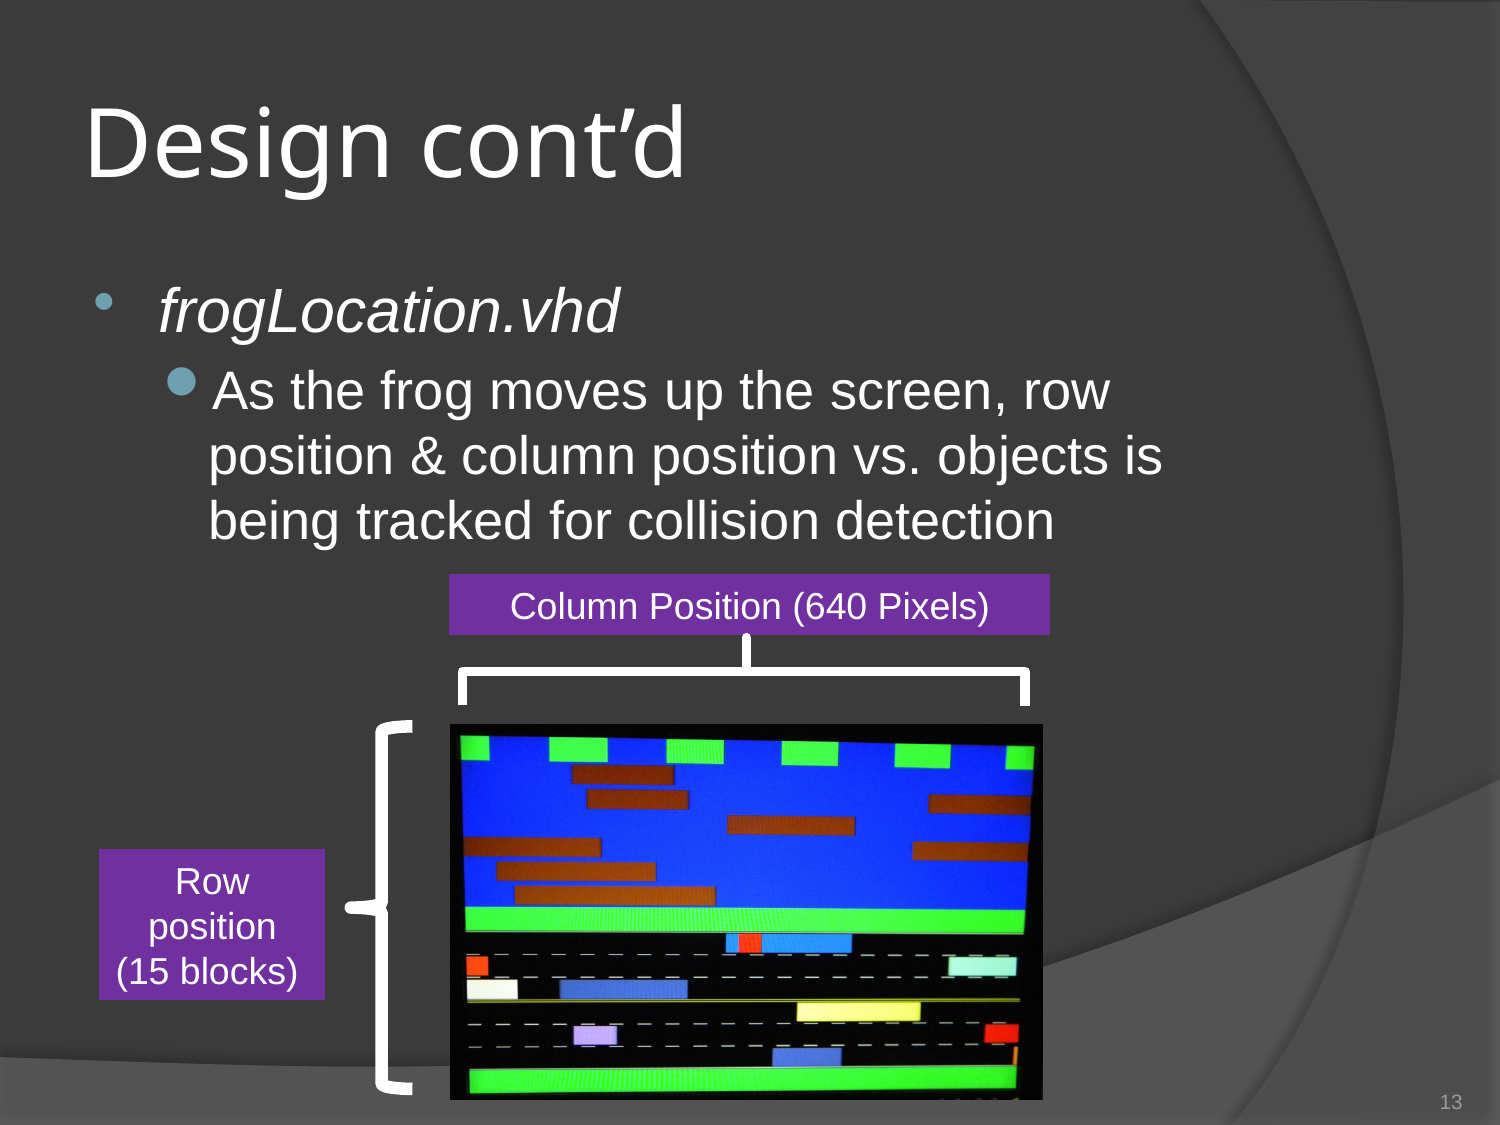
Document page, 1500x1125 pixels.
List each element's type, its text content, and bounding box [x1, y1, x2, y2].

text_box Row position (15 blocks) [99, 849, 325, 1000]
slide_number 13 [1337, 1053, 1463, 1114]
text_box [462, 636, 1026, 706]
text_box [350, 725, 413, 1090]
title Design cont’d [75, 45, 1300, 233]
text_box Column Position (640 Pixels) [449, 574, 1050, 635]
list frogLocation.vhd As the frog moves up the screen, row position & column position vs. objects is being tracked for collision detection [75, 262, 1300, 1005]
picture [449, 724, 1043, 1101]
